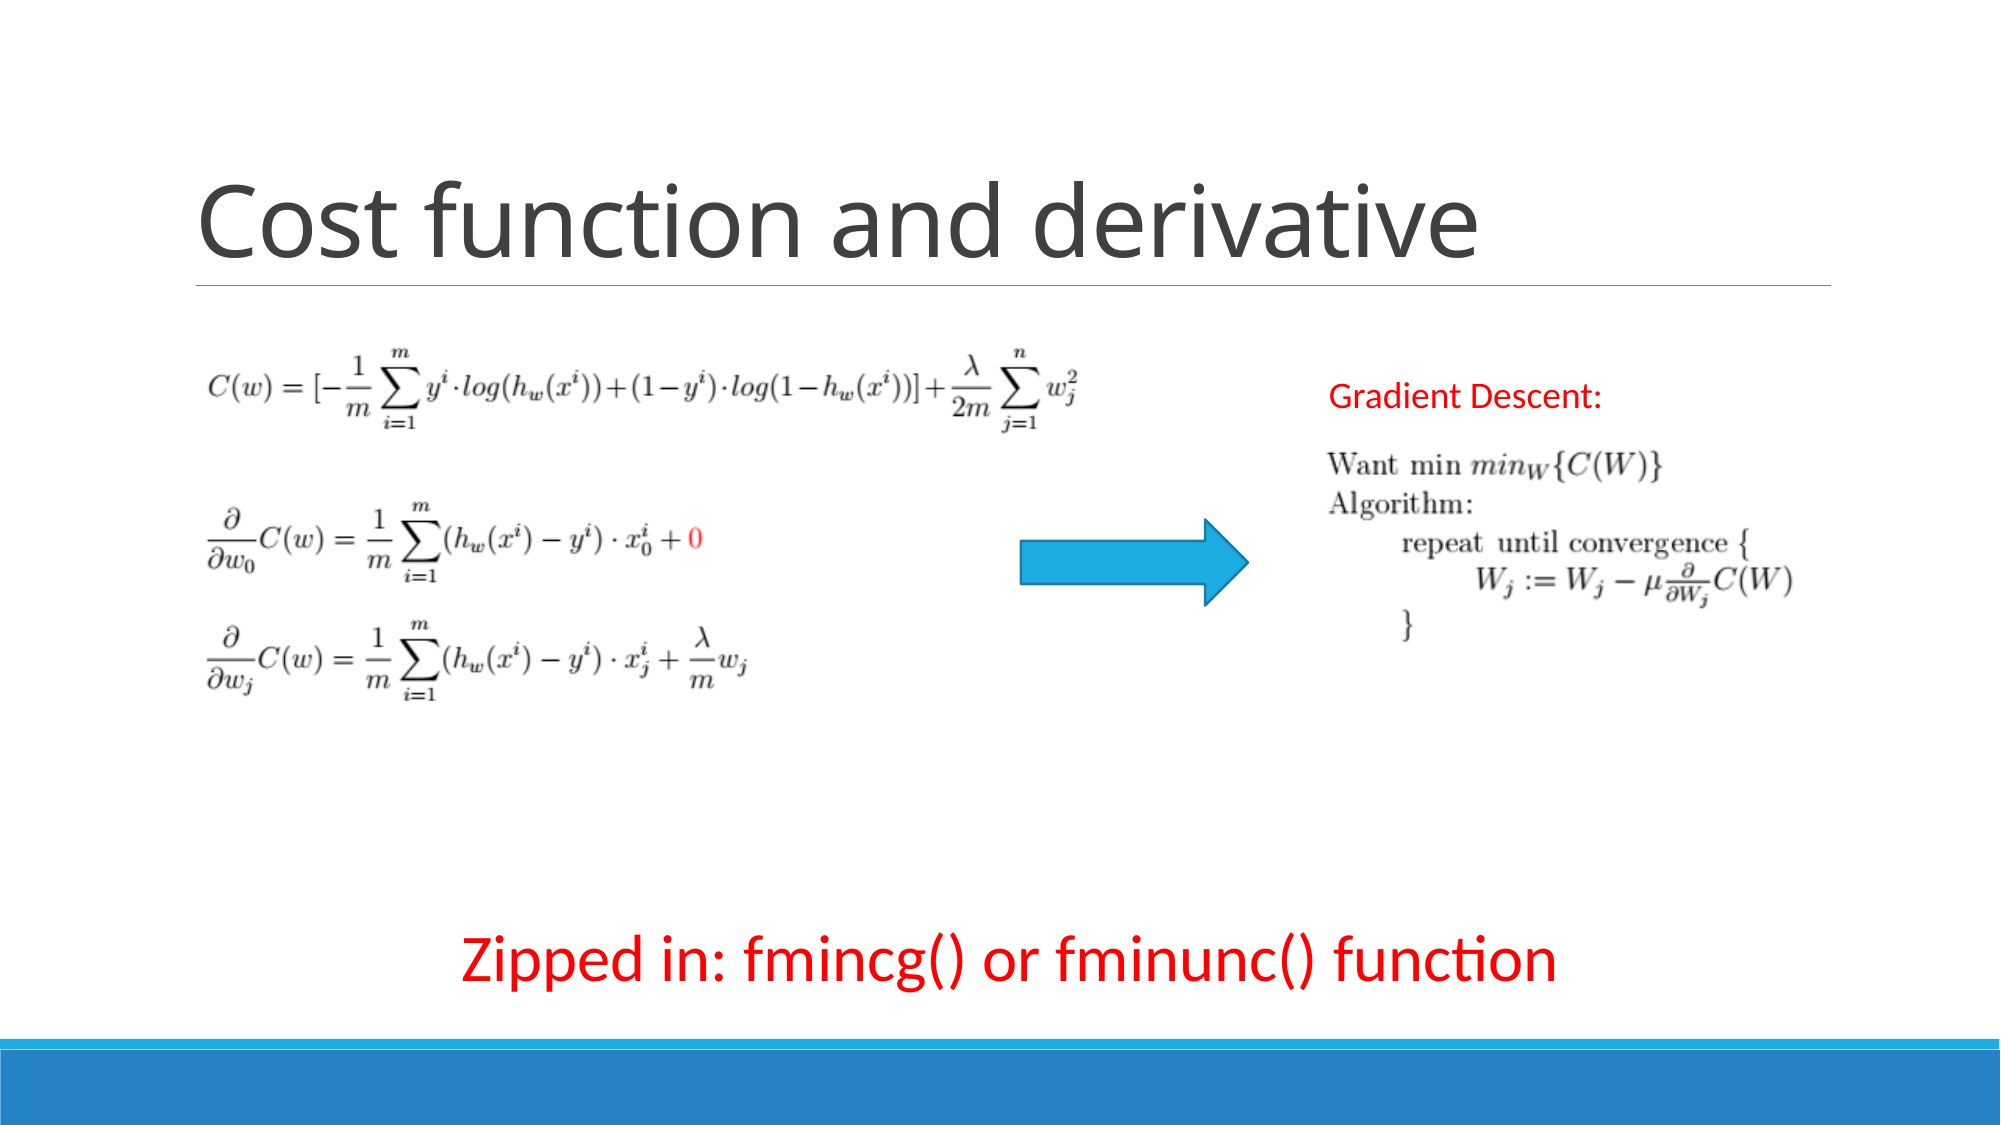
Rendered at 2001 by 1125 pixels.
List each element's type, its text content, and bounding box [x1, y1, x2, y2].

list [179, 331, 1092, 445]
title Cost function and derivative [180, 47, 1830, 285]
text_box Zipped in: fmincg() or fminunc() function [190, 907, 1830, 1003]
picture [190, 614, 776, 709]
text_box Gradient Descent: [1314, 363, 1618, 417]
text_box [1019, 518, 1249, 607]
picture [179, 490, 723, 592]
picture [1293, 420, 1831, 663]
